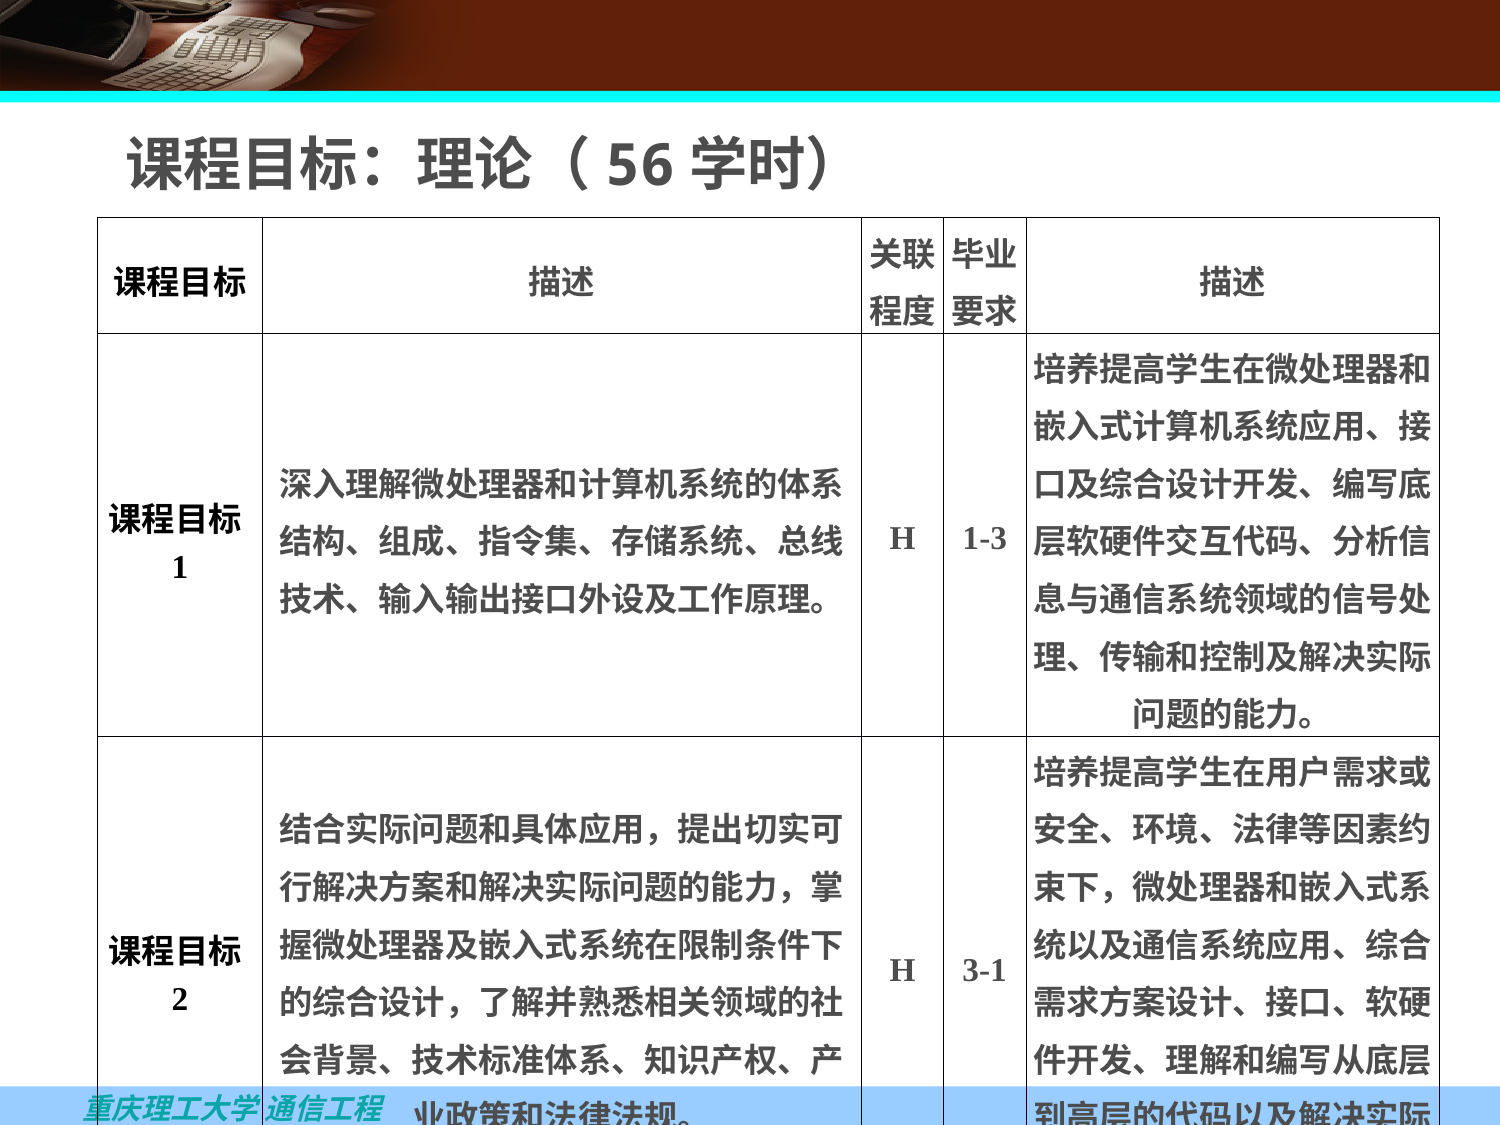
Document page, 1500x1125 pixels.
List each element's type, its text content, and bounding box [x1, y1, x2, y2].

table_header 毕业要求 [944, 218, 1026, 333]
table_header 关联程度 [862, 218, 943, 333]
text_box 课程目标：理论（56学时） [83, 119, 1440, 184]
table_cell 1-3 [944, 334, 1026, 736]
table_cell H [862, 334, 943, 736]
table_cell 深入理解微处理器和计算机系统的体系结构、组成、指令集、存储系统、总线技术、输入输出接口外设及工作原理。 [263, 334, 861, 736]
table_cell 3-1 [944, 737, 1026, 1125]
table_header 课程目标 [98, 218, 262, 333]
table_cell 培养提高学生在微处理器和嵌入式计算机系统应用、接口及综合设计开发、编写底层软硬件交互代码、分析信息与通信系统领域的信号处理、传输和控制及解决实际问题的能力。 [1027, 334, 1439, 736]
table_header 描述 [263, 218, 861, 333]
table_cell 课程目标1 [98, 334, 262, 736]
picture [0, 0, 1500, 90]
table_header 描述 [1027, 218, 1439, 333]
table_cell H [862, 737, 943, 1125]
table_cell 培养提高学生在用户需求或安全、环境、法律等因素约束下，微处理器和嵌入式系统以及通信系统应用、综合需求方案设计、接口、软硬件开发、理解和编写从底层到高层的代码以及解决实际问题的能力。 [1027, 737, 1439, 1125]
table_cell 课程目标2 [98, 737, 262, 1125]
table_cell 结合实际问题和具体应用，提出切实可行解决方案和解决实际问题的能力，掌握微处理器及嵌入式系统在限制条件下的综合设计，了解并熟悉相关领域的社会背景、技术标准体系、知识产权、产业政策和法律法规。 [263, 737, 861, 1125]
